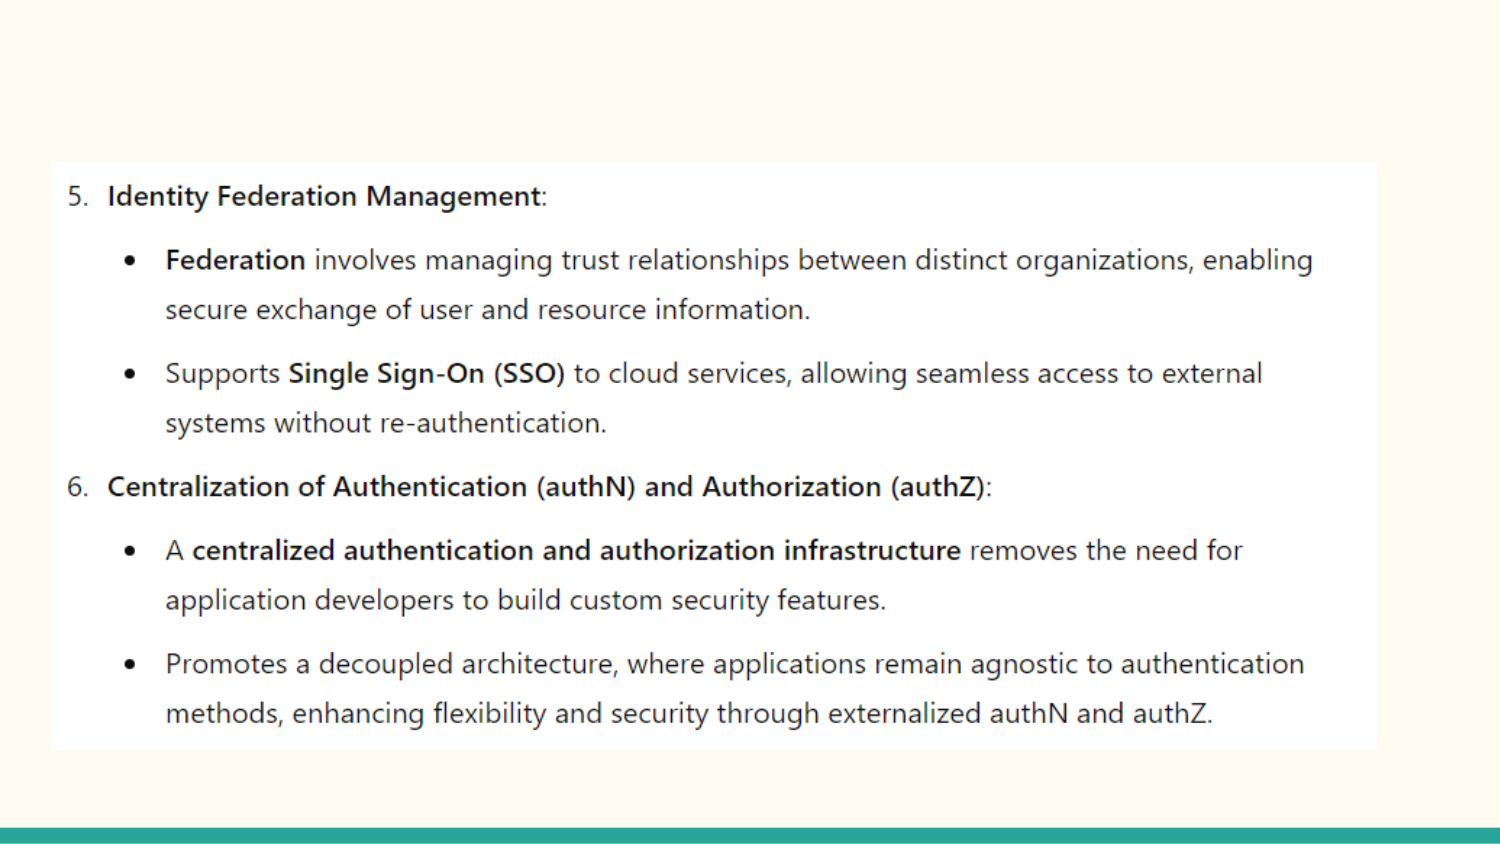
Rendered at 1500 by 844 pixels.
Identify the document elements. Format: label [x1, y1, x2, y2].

picture [50, 162, 1379, 750]
